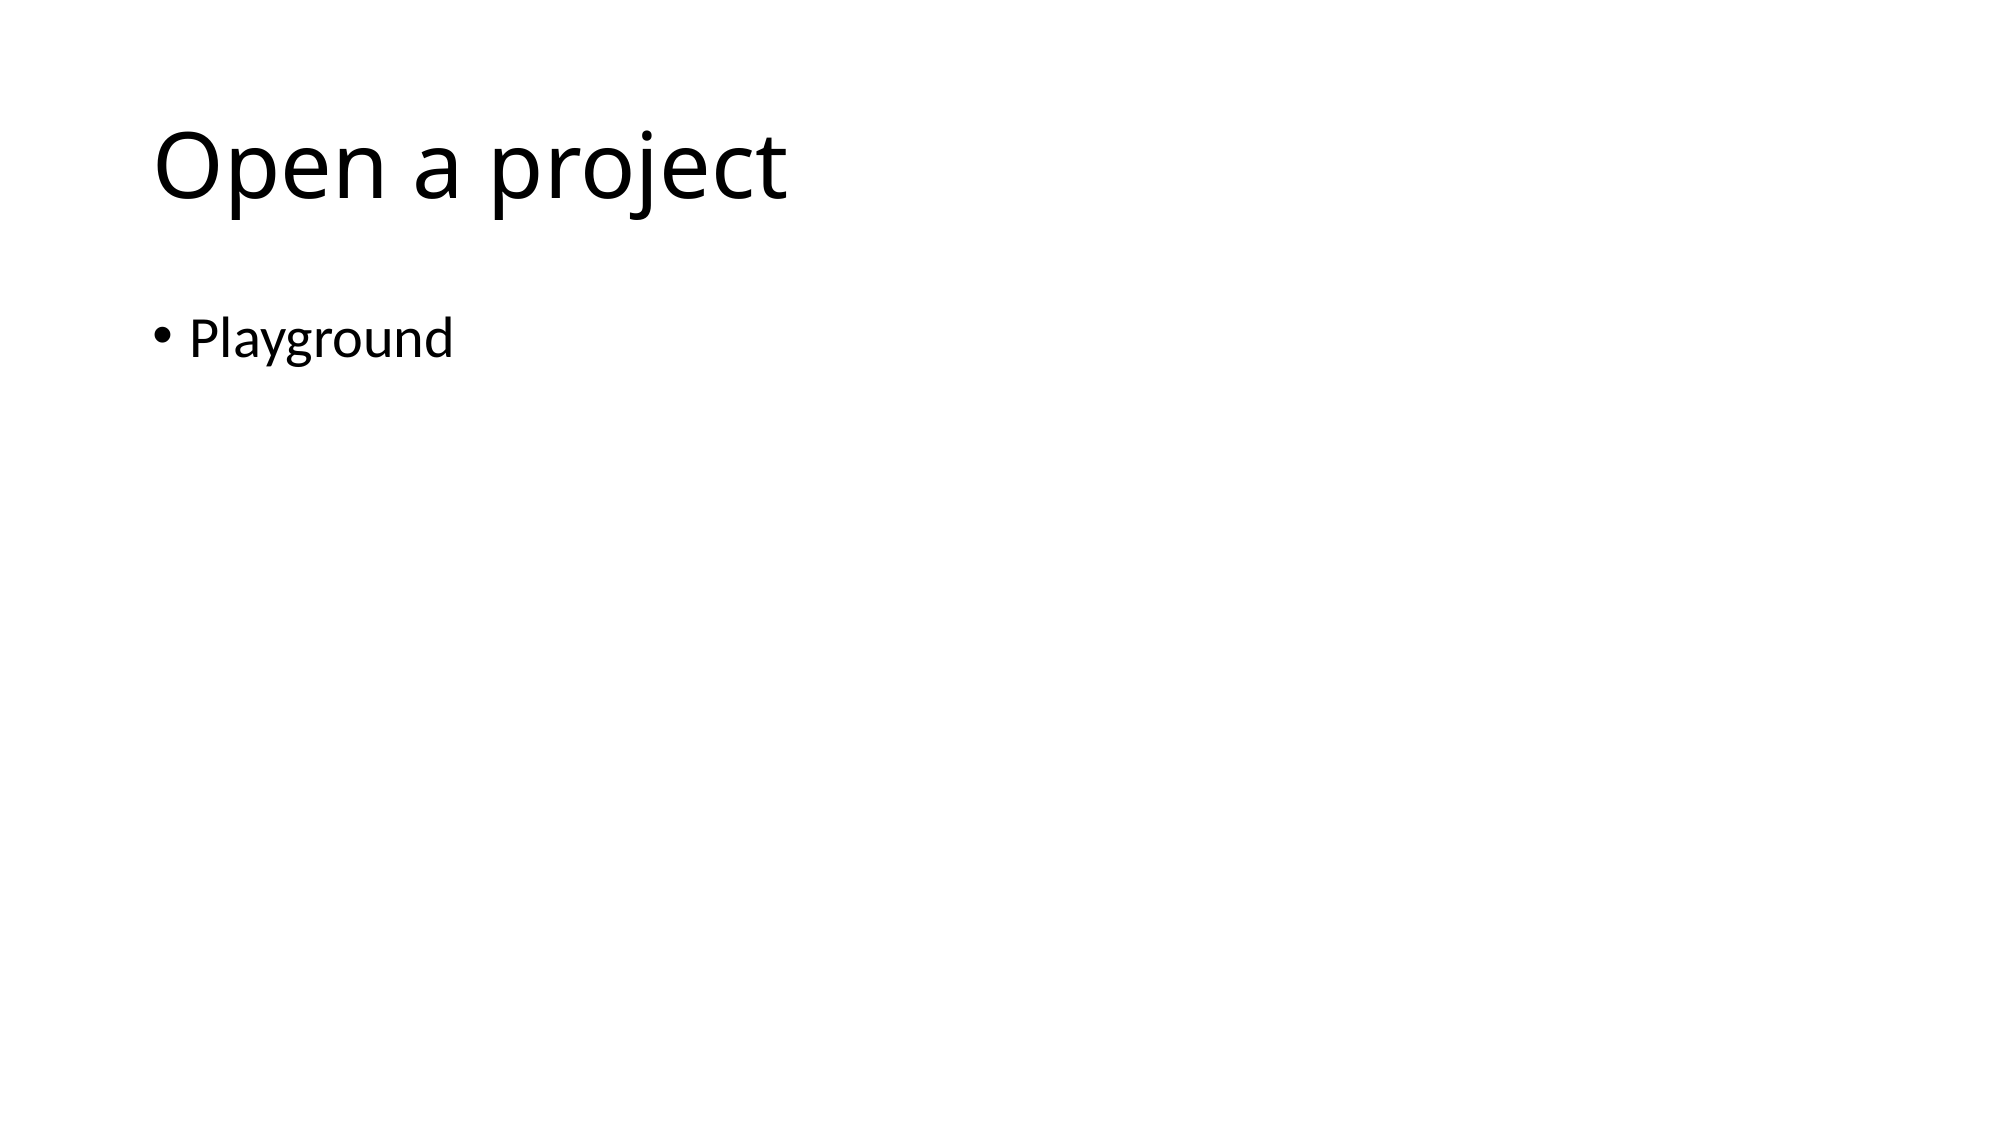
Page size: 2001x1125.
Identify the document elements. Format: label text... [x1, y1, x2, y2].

title Open a project [137, 59, 1863, 278]
list Playground [137, 299, 1863, 1014]
